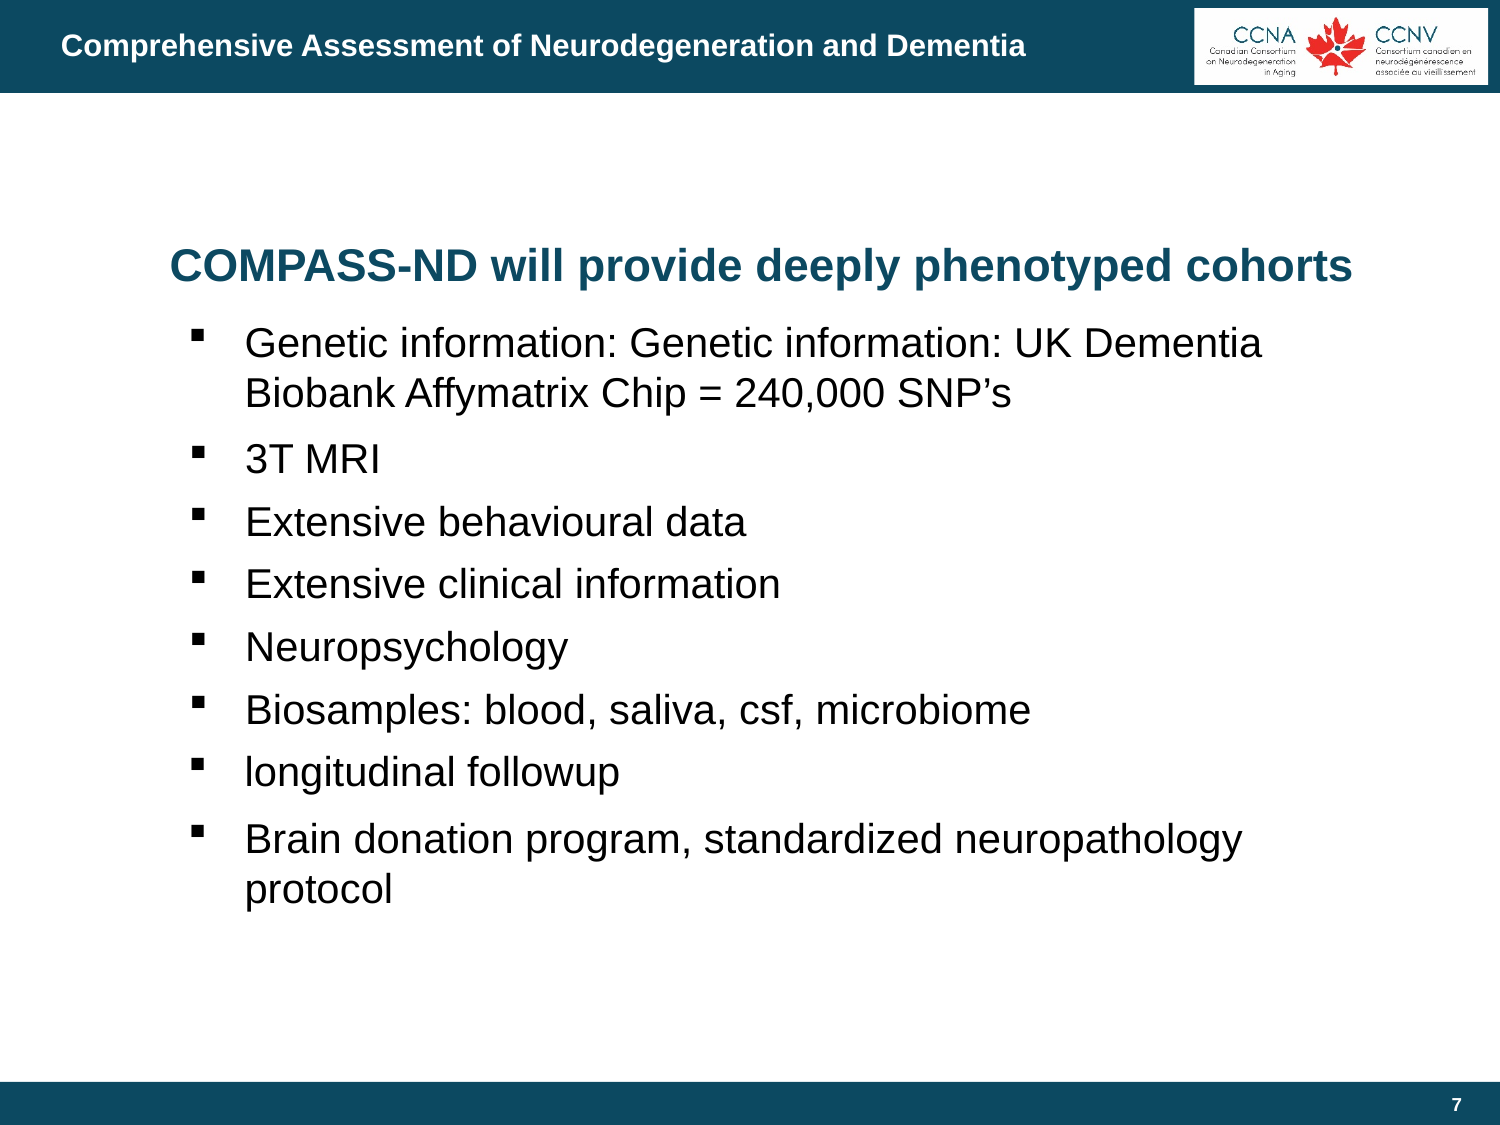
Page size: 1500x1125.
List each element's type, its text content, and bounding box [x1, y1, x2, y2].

title Comprehensive Assessment of Neurodegeneration and Dementia [45, 10, 1185, 83]
picture [1194, 8, 1489, 85]
slide_number 7 [1194, 1088, 1478, 1118]
text_box COMPASS-ND will provide deeply phenotyped cohorts Genetic information: Genetic information: UK Dementia Biobank Affymatrix Chip = 240,000 SNP’s 3T MRI Extensive behavioural data Extensive clinical information Neuropsychology Biosamples: blood, saliva, csf, microbiome longitudinal followup Brain donation program, standardized neuropathology protocol [154, 228, 1392, 919]
